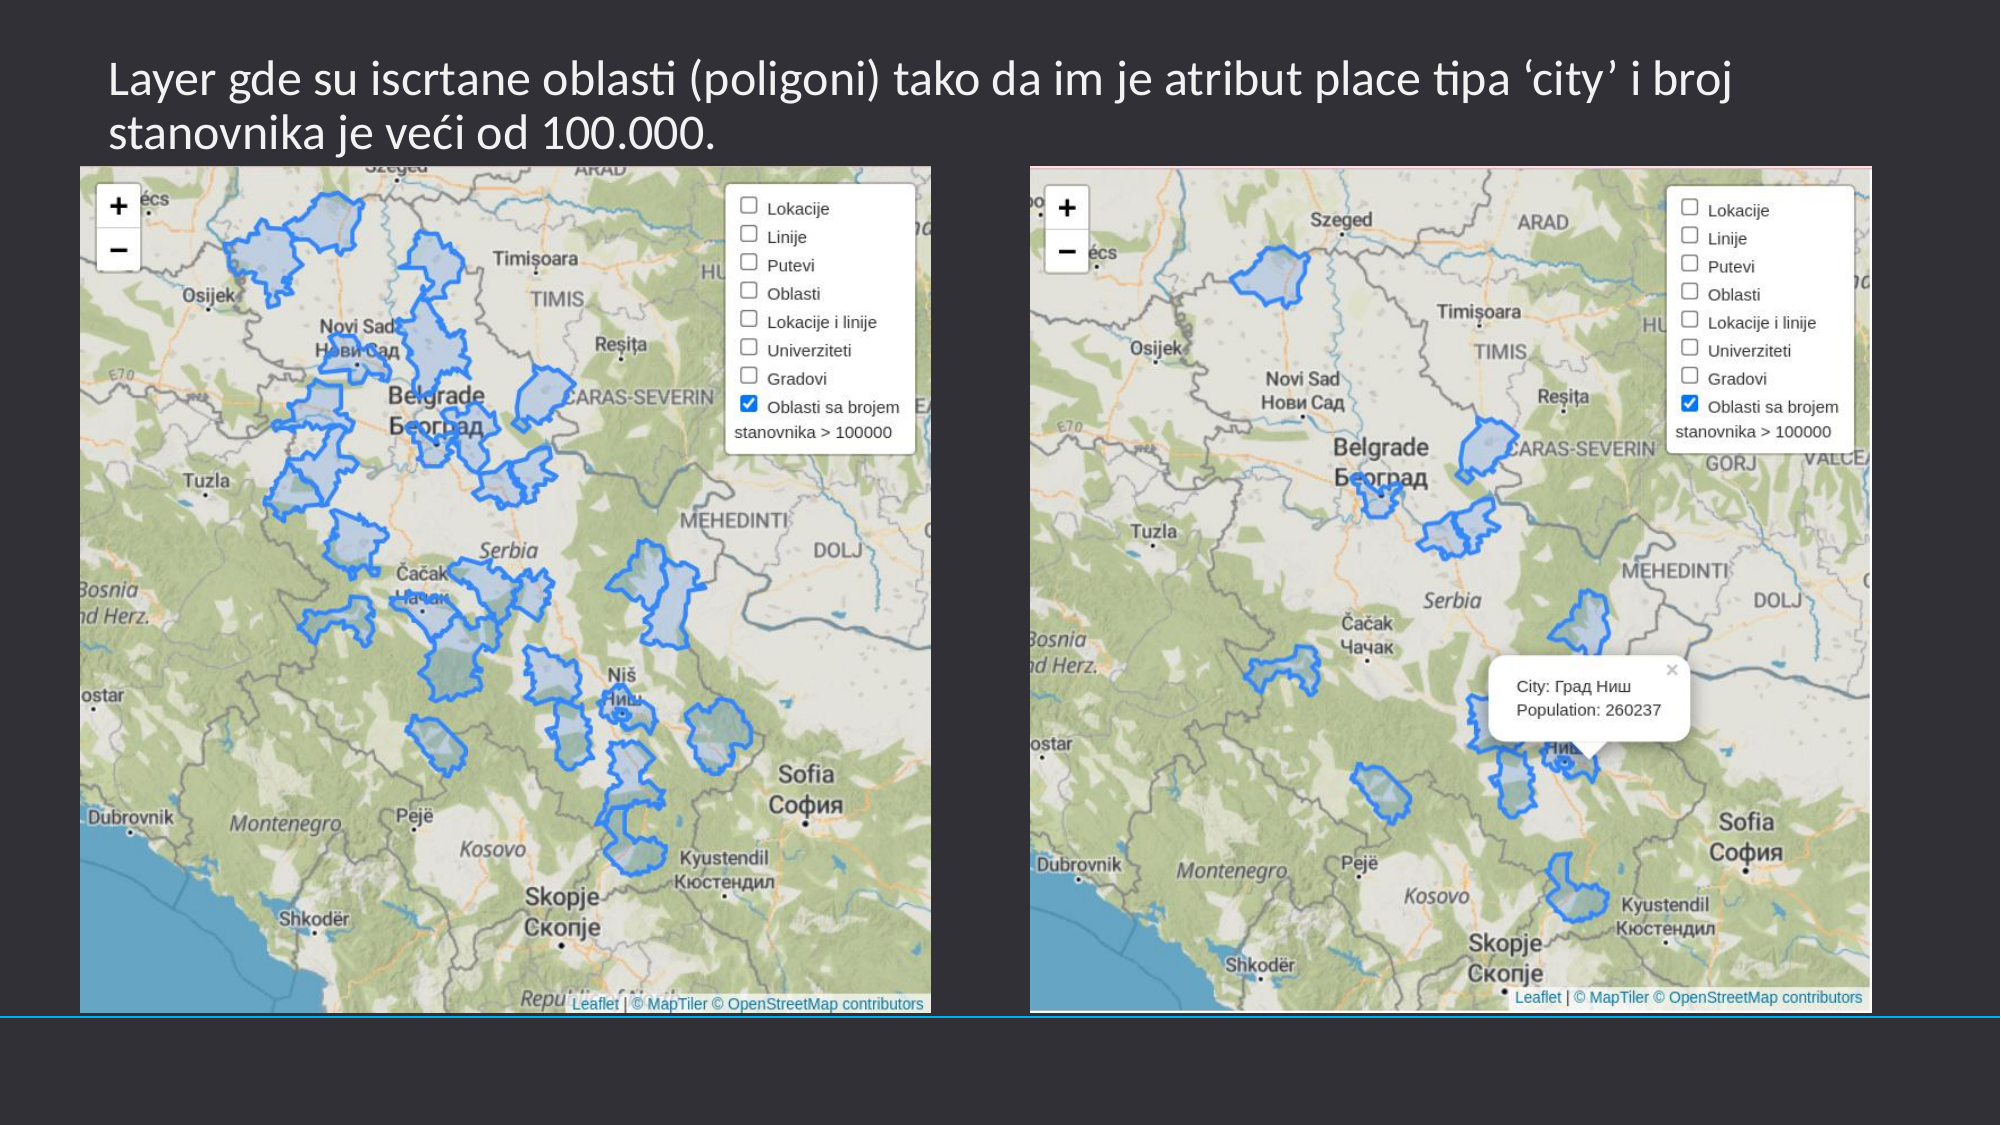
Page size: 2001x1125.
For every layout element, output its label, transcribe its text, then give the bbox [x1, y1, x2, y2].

picture [80, 165, 932, 1014]
title Layer gde su iscrtane oblasti (poligoni) tako da im je atribut place tipa ‘city’ i broj stanovnika je veći od 100.000. [93, 47, 1889, 167]
picture [1030, 165, 1873, 1013]
